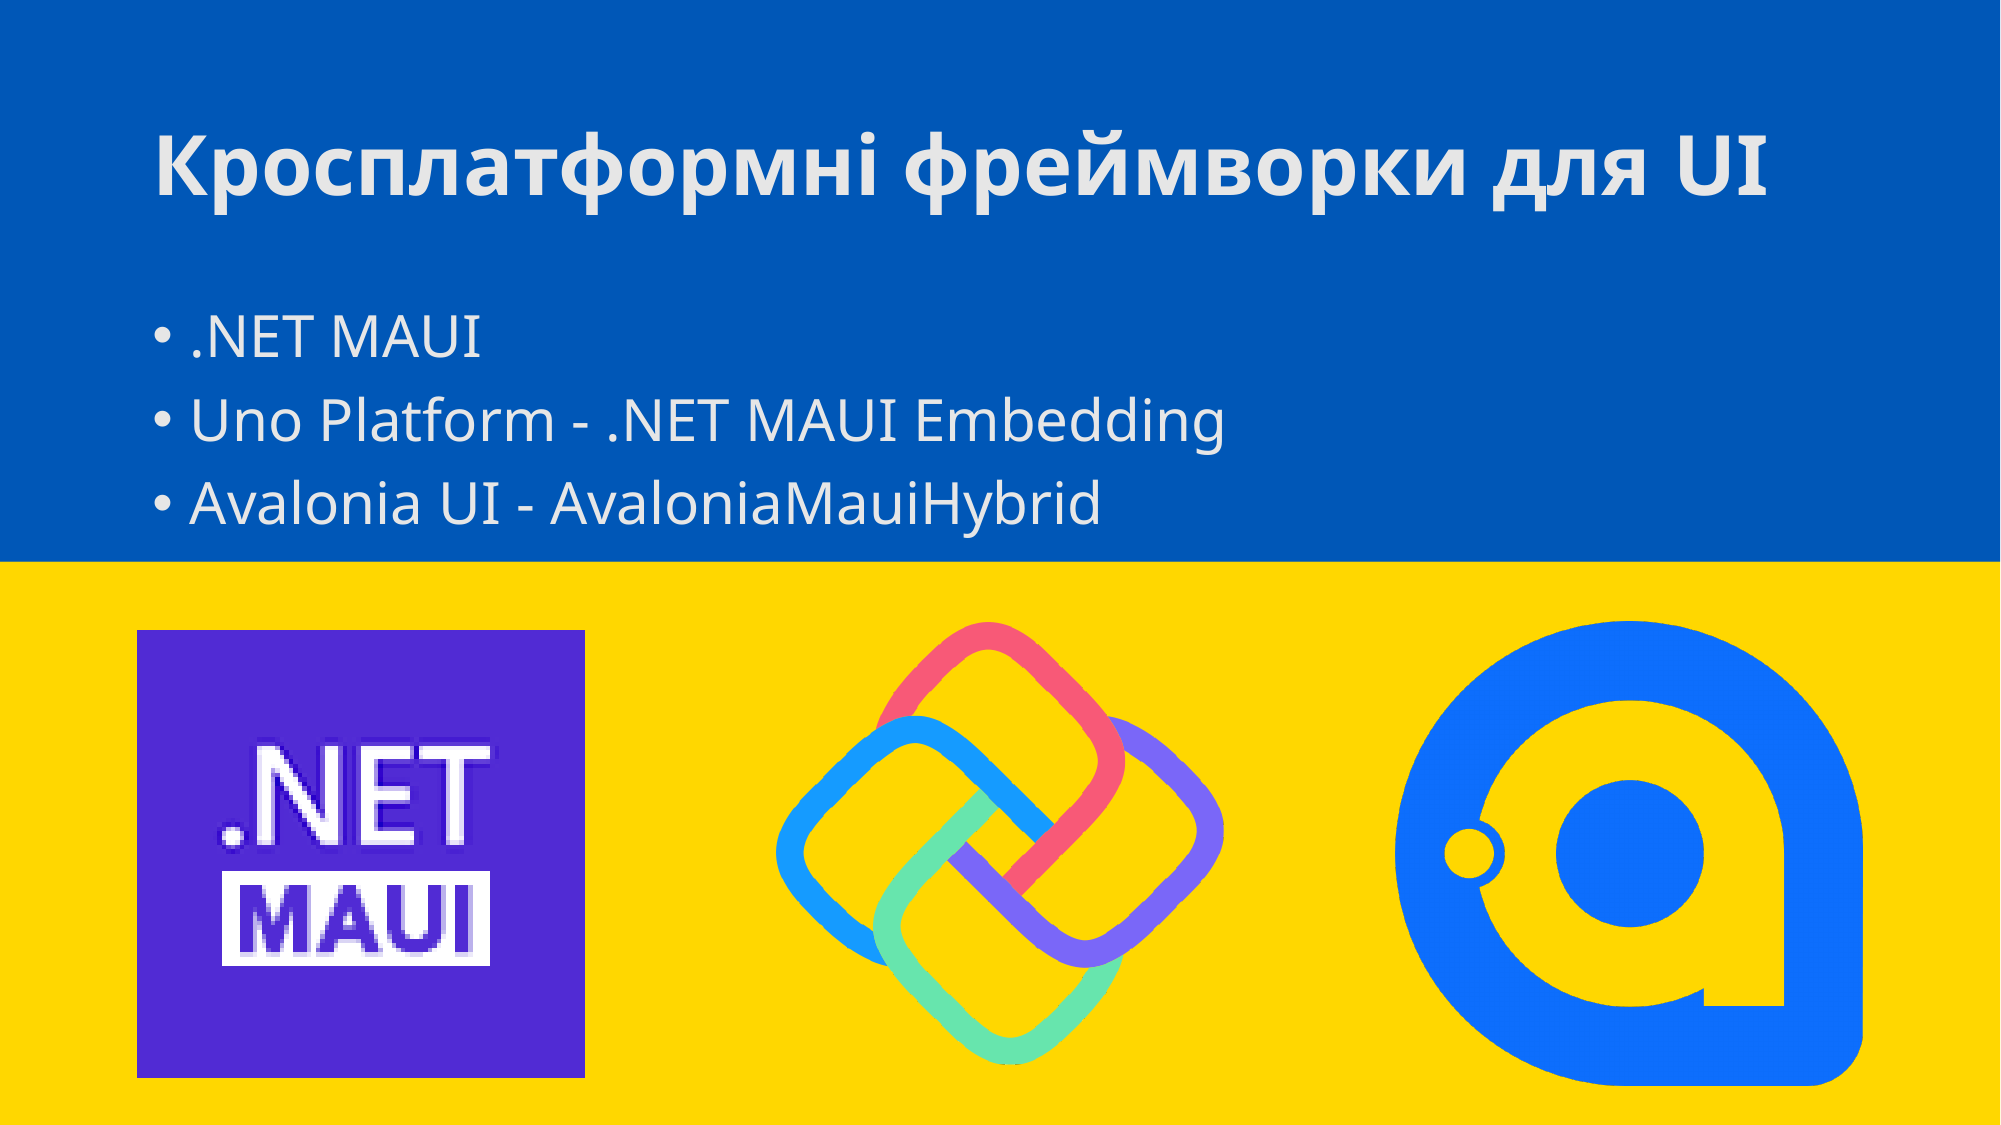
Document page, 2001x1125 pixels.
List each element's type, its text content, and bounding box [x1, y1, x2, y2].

title Кросплатформні фреймворки для UI [137, 59, 1863, 278]
picture [0, 0, 2001, 1125]
list .NET MAUI Uno Platform - .NET MAUI Embedding Avalonia UI - AvaloniaMauiHybrid [137, 299, 1863, 1014]
